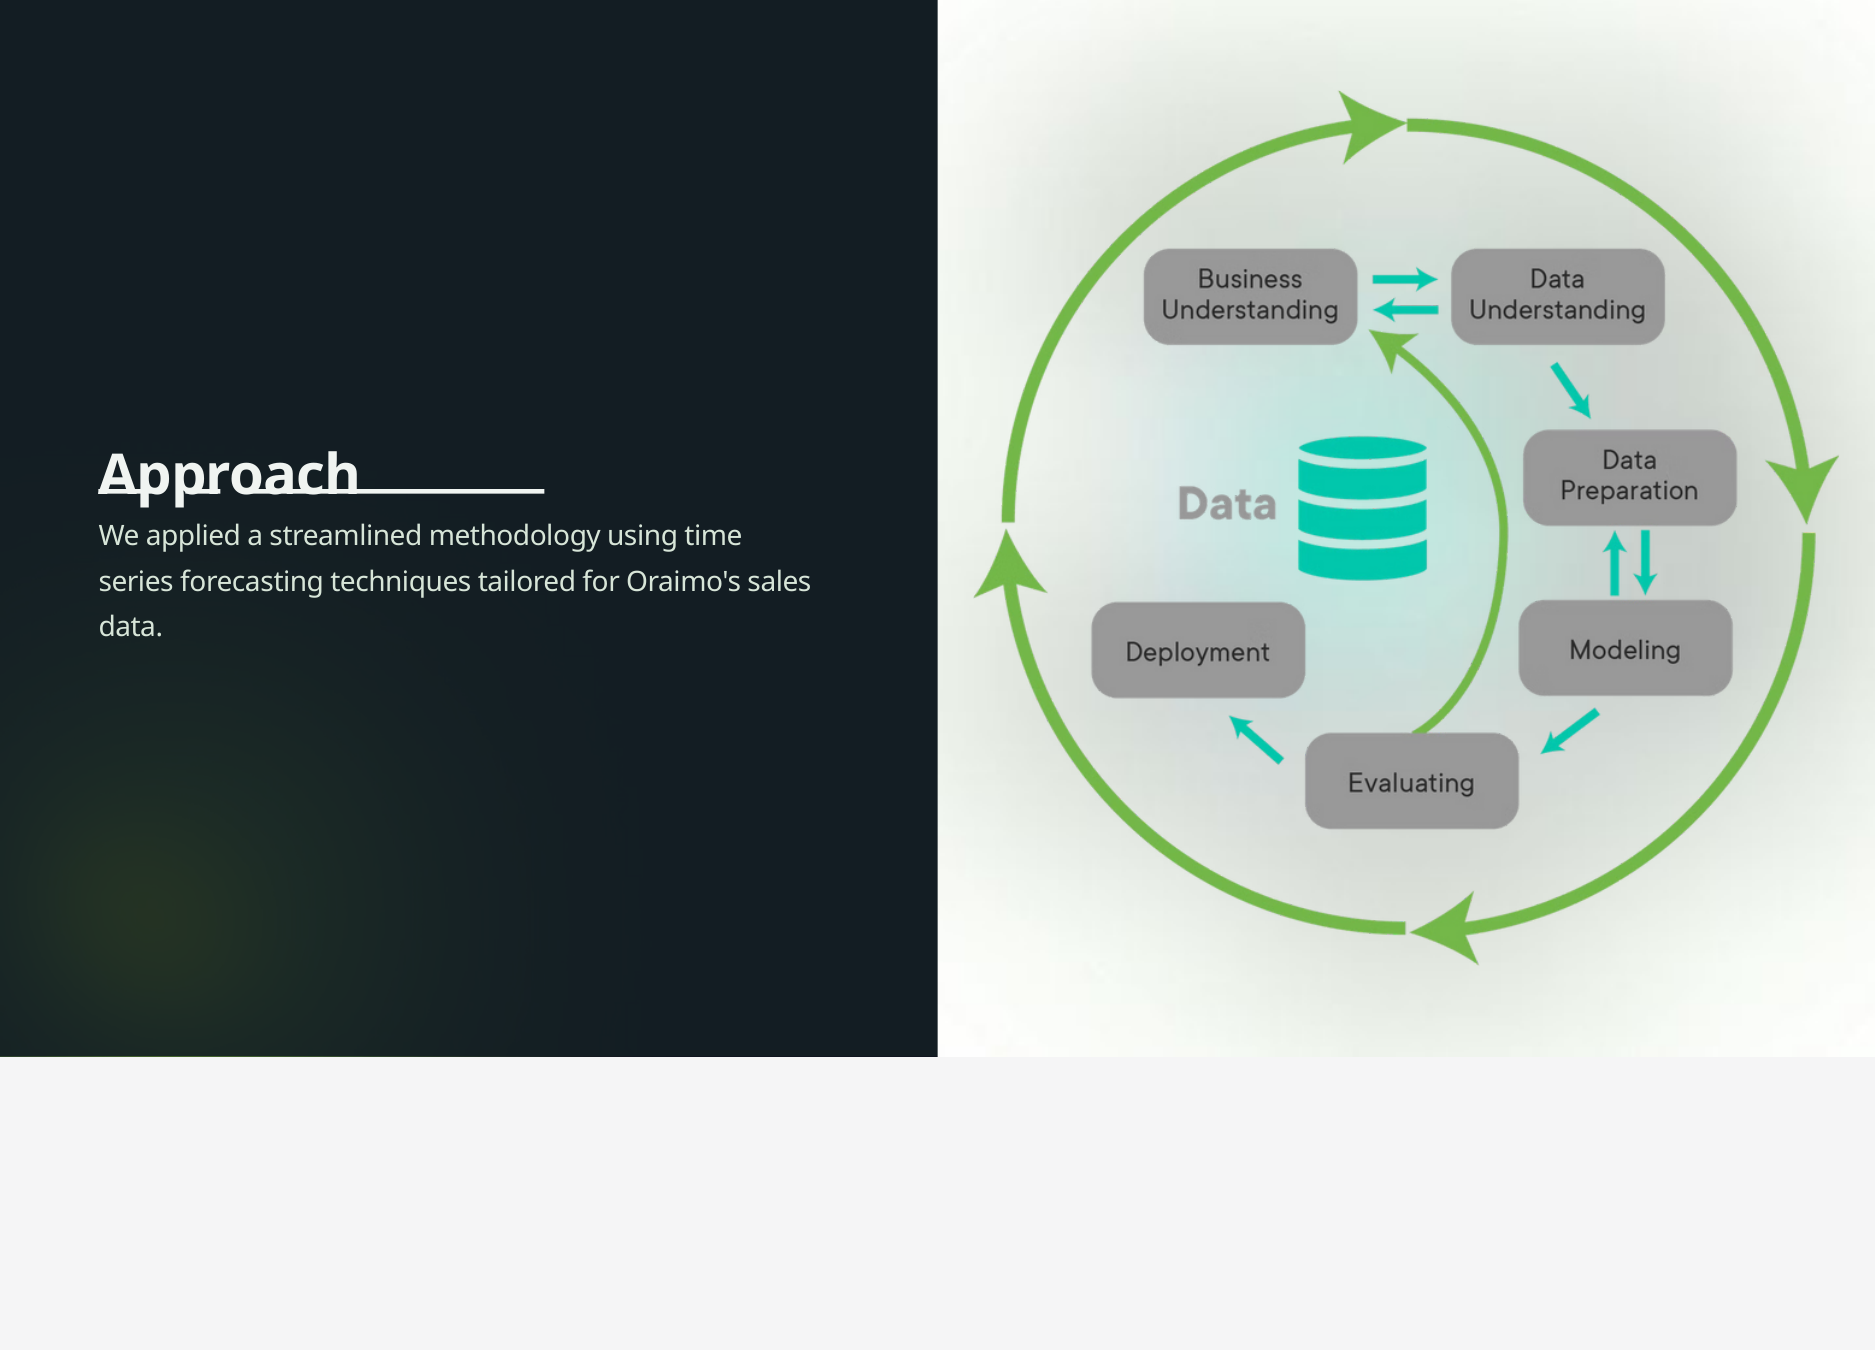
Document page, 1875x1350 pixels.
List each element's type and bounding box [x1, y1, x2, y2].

text_box [973, 90, 1840, 966]
text_box [0, 0, 1875, 1057]
text_box [98, 488, 545, 494]
